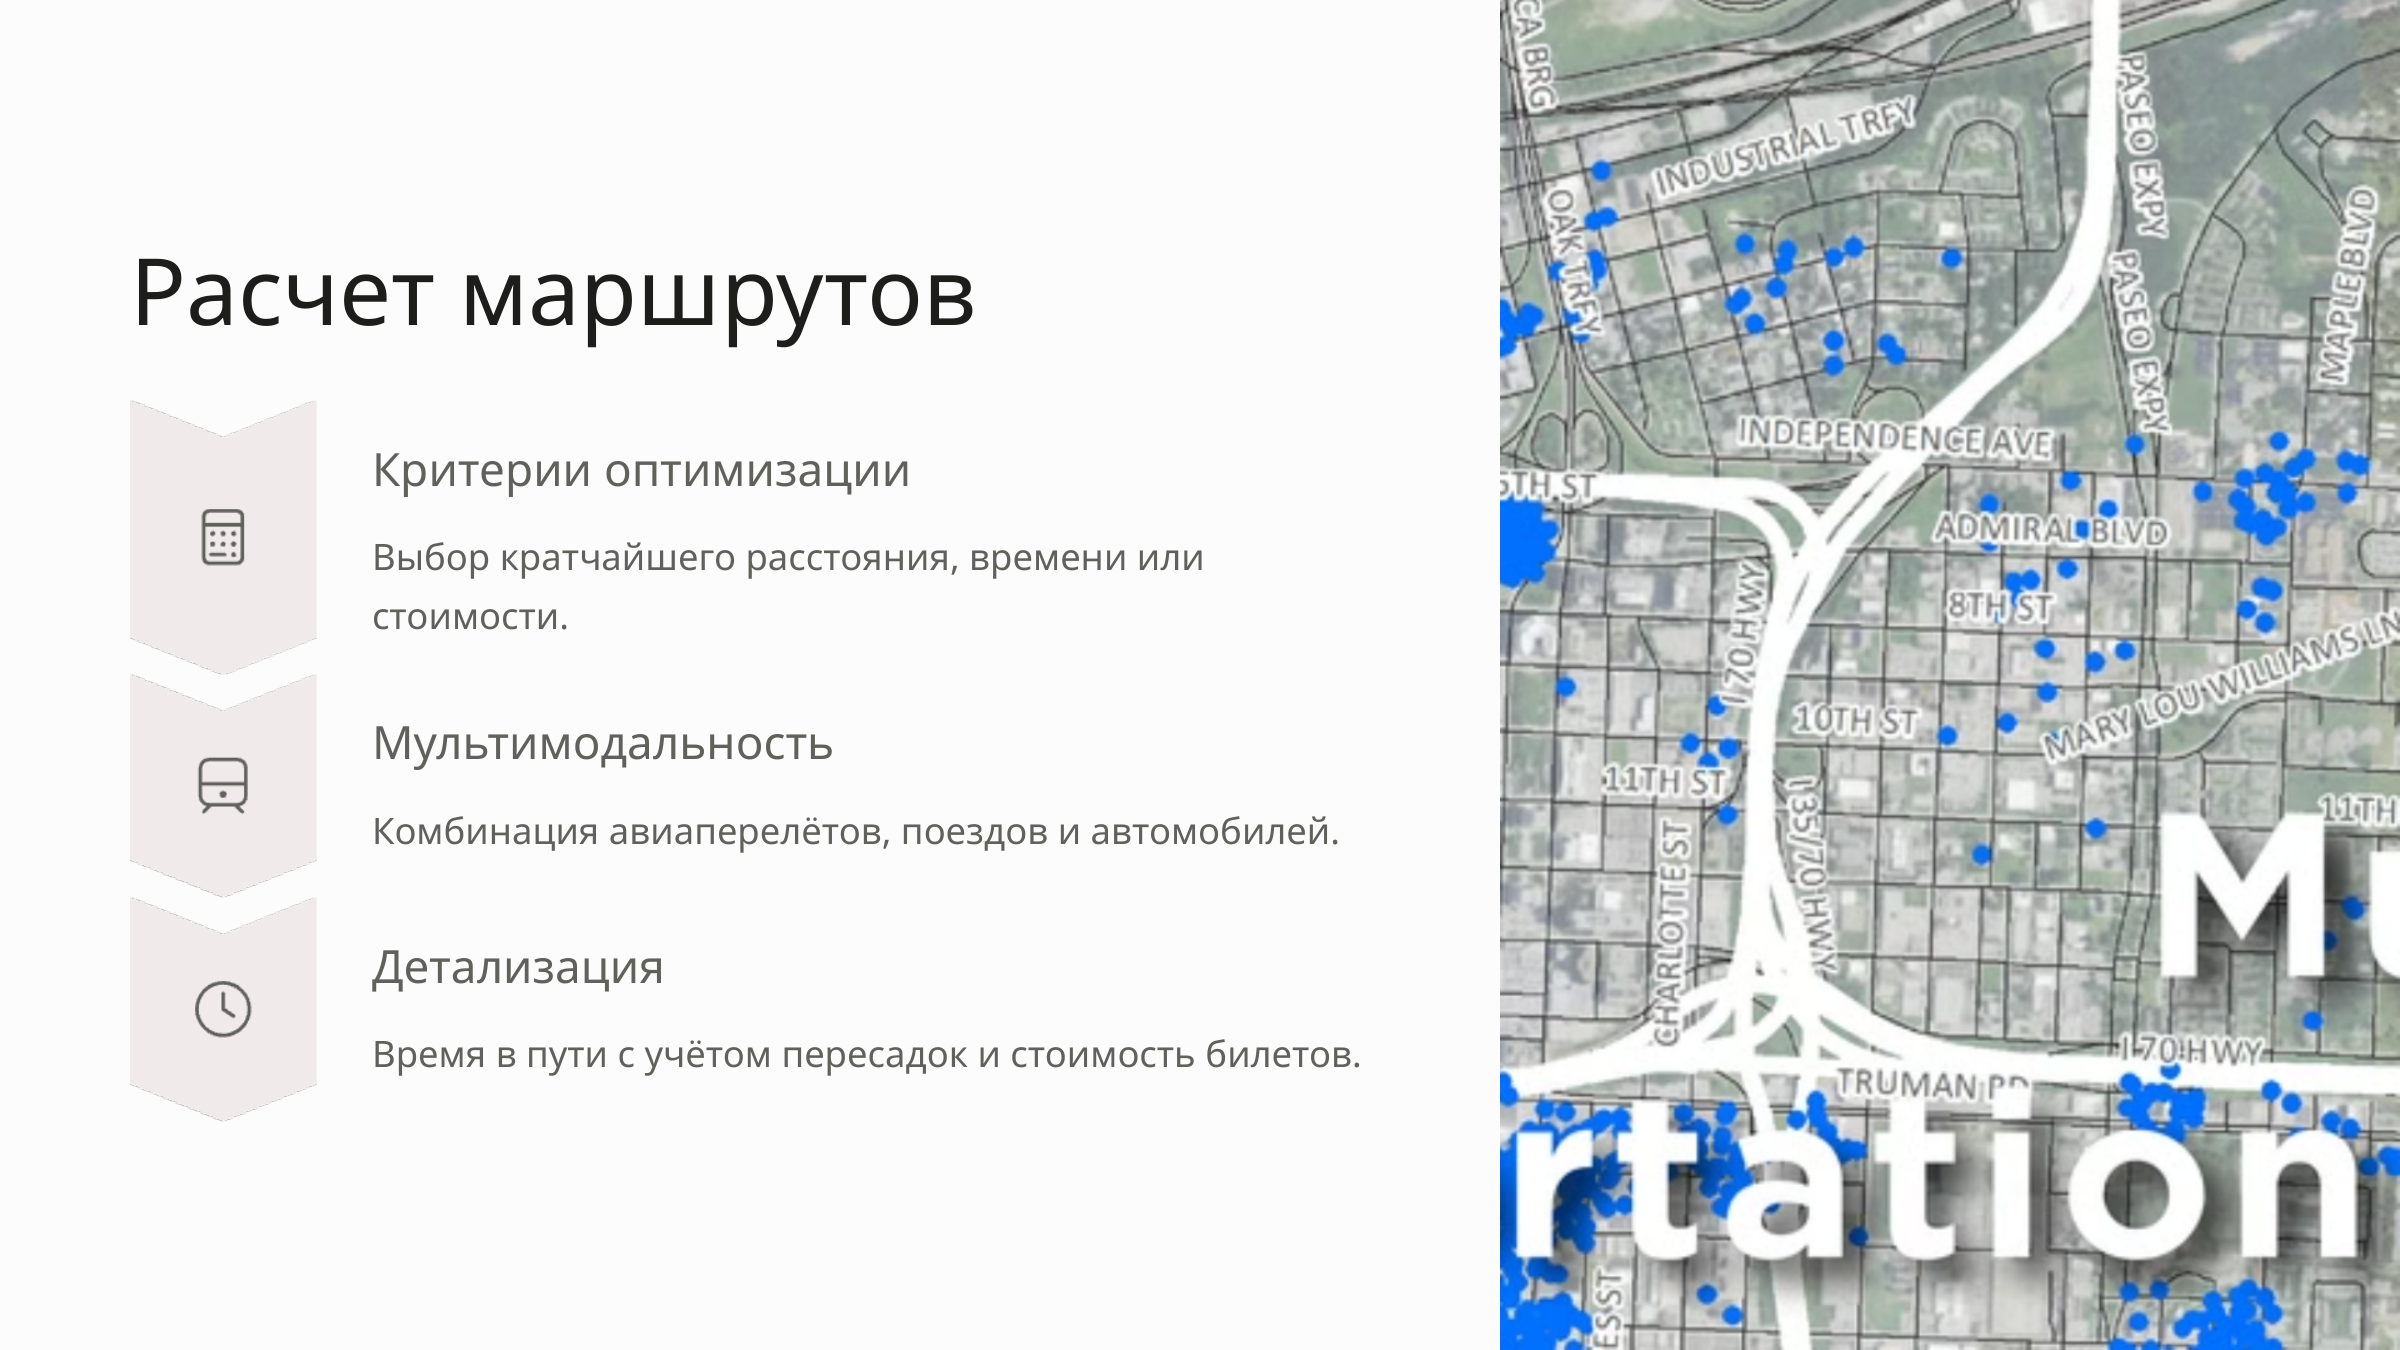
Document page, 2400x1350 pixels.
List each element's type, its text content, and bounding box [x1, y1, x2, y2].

text_box Выбор кратчайшего расстояния, времени или стоимости. [372, 518, 1370, 638]
text_box Комбинация авиаперелётов, поездов и автомобилей. [372, 792, 1370, 852]
text_box Расчет маршрутов [130, 228, 1061, 346]
text_box Мультимодальность [372, 711, 841, 770]
picture [1499, 0, 2400, 1350]
text_box Время в пути с учётом пересадок и стоимость билетов. [372, 1015, 1370, 1076]
picture [130, 400, 317, 1122]
text_box Детализация [371, 935, 838, 994]
text_box Критерии оптимизации [372, 437, 914, 497]
